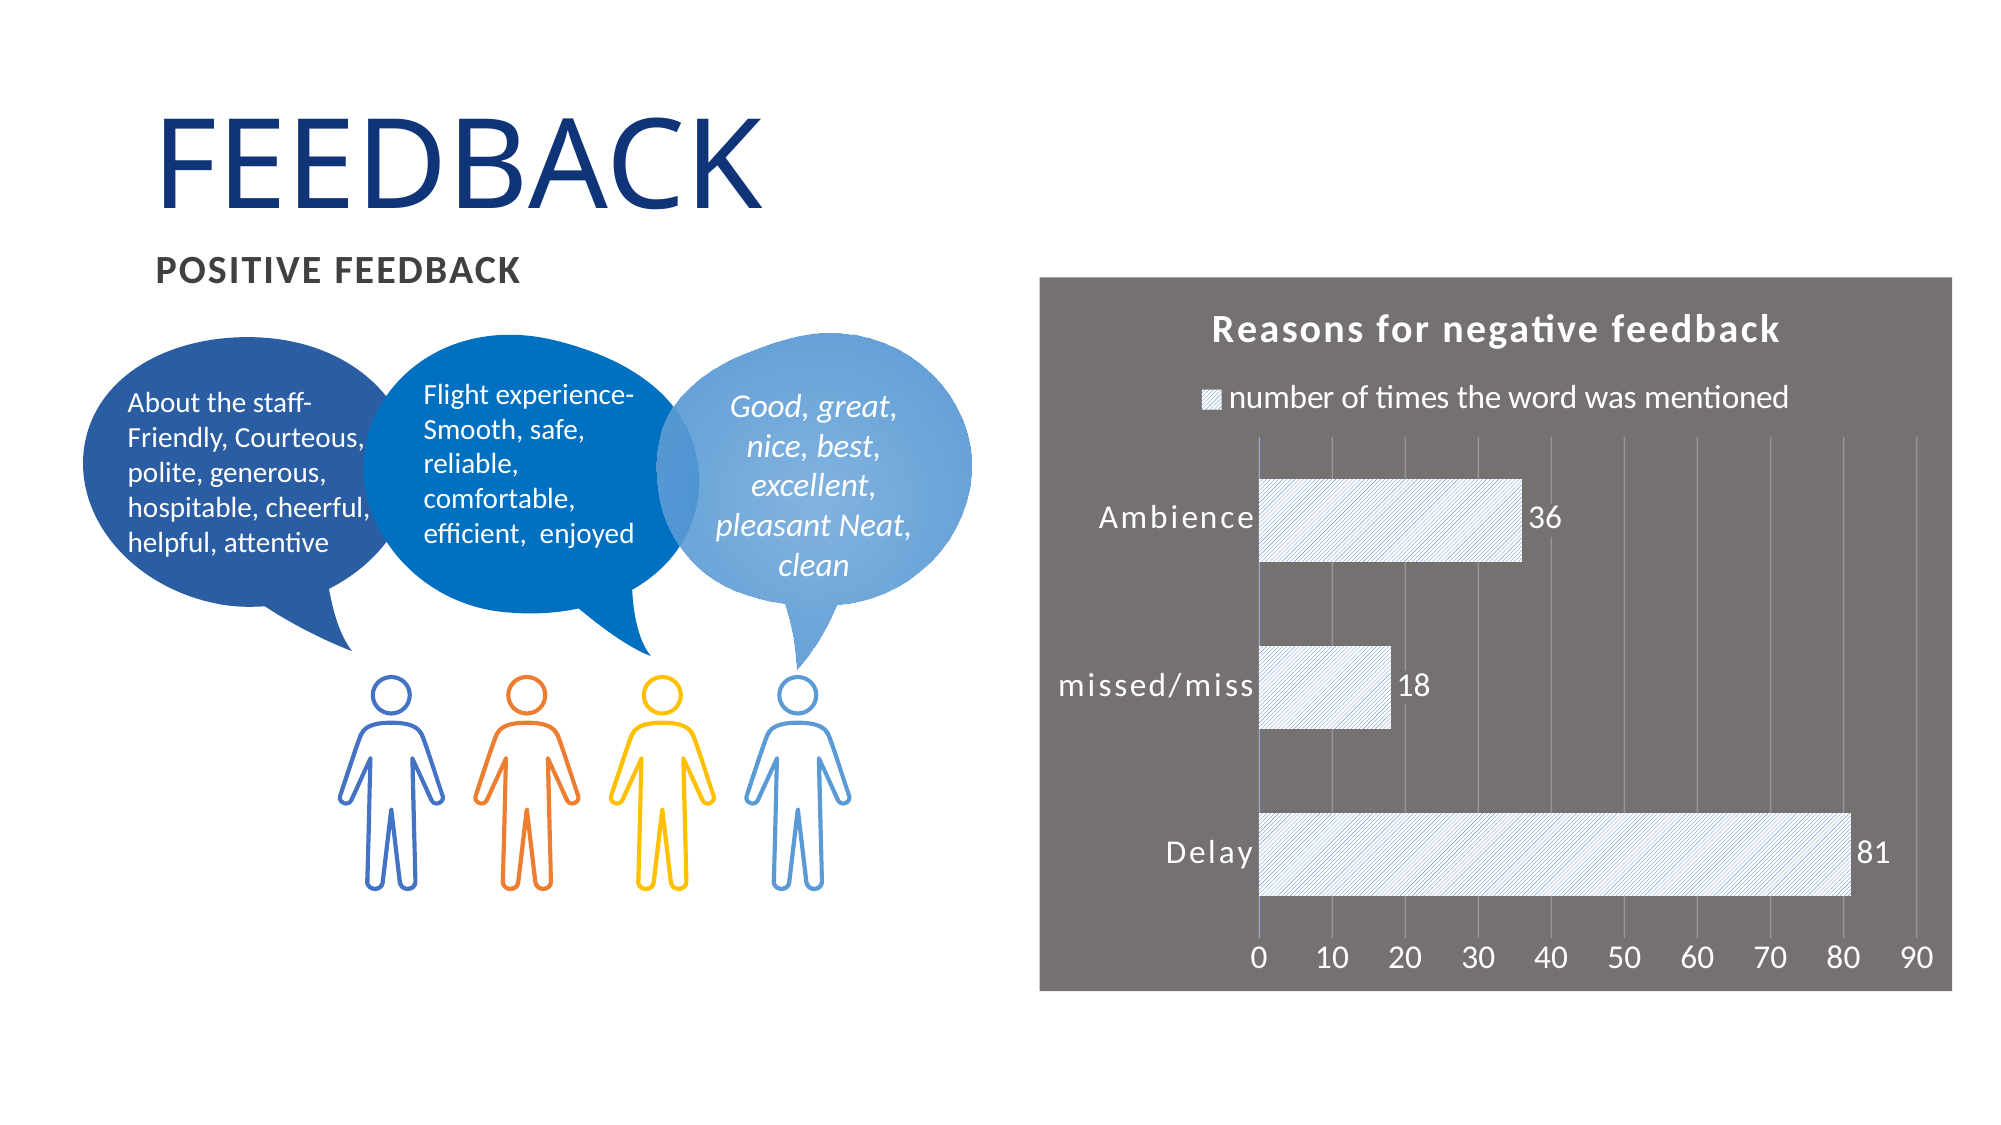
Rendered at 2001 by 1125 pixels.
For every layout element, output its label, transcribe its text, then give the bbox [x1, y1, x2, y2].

text_box [413, 334, 626, 367]
text_box [403, 371, 672, 657]
text_box [674, 392, 684, 552]
text_box [945, 389, 972, 544]
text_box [472, 674, 582, 892]
text_box Good, great, nice, best, excellent, pleasant Neat, clean [684, 376, 945, 591]
text_box [674, 539, 680, 555]
text_box [135, 566, 364, 652]
chart [1039, 277, 1953, 992]
text_box Positive feedback [140, 235, 536, 299]
title FEEDBACK [137, 59, 1863, 278]
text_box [336, 674, 446, 892]
text_box [125, 337, 367, 376]
text_box About the staff- Friendly, Courteous, polite, generous, hospitable, cheerful, helpful, attentive [112, 376, 406, 566]
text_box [743, 674, 853, 892]
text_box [607, 674, 717, 892]
text_box [735, 591, 888, 670]
text_box [702, 332, 934, 376]
text_box Flight experience- Smooth, safe, reliable, comfortable, efficient, enjoyed [408, 367, 674, 558]
text_box [83, 388, 112, 543]
